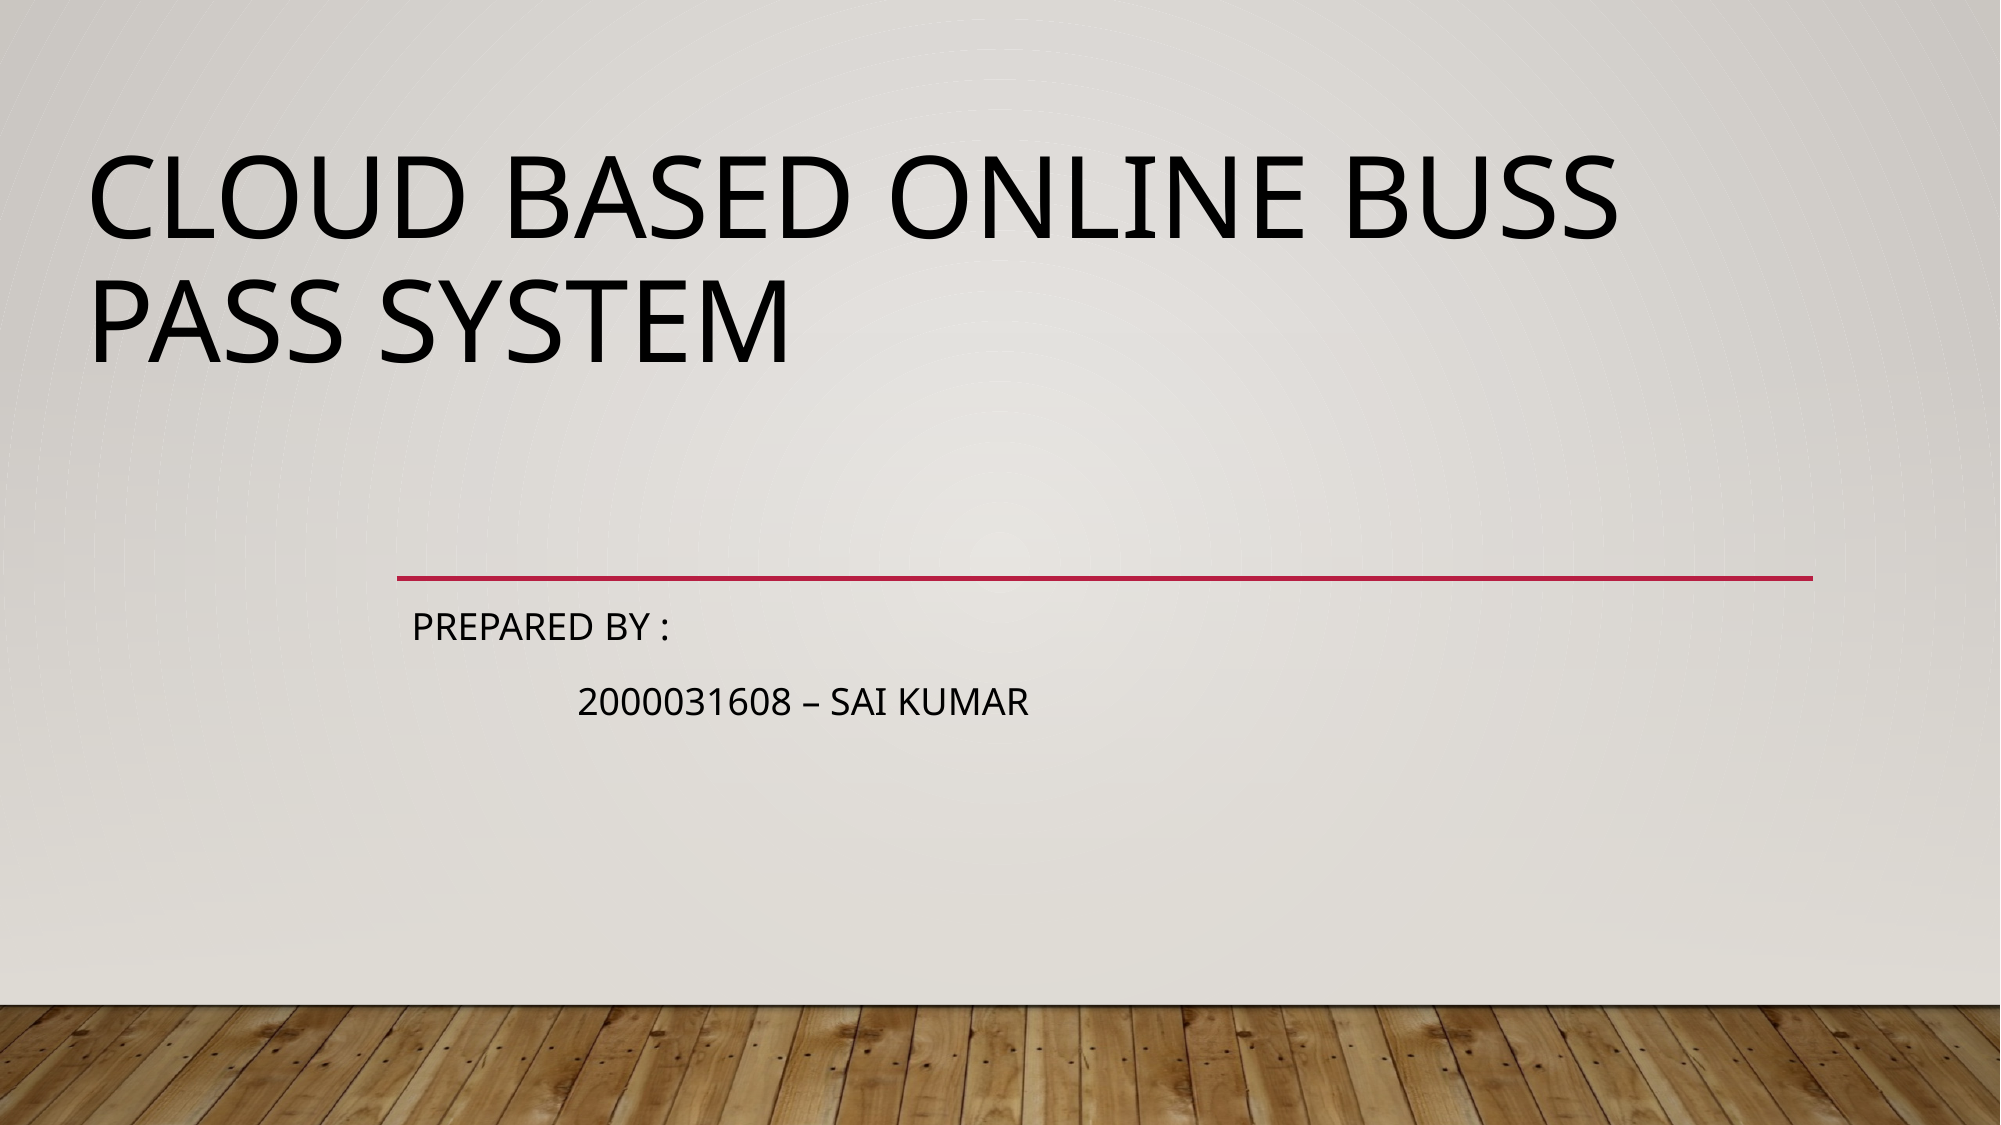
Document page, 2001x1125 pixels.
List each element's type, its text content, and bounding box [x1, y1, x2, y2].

title Cloud based online buss pass system [70, 131, 1814, 387]
picture [0, 1005, 2000, 1125]
subtitle Prepared By : 2000031608 – sai kumar [396, 579, 1814, 740]
